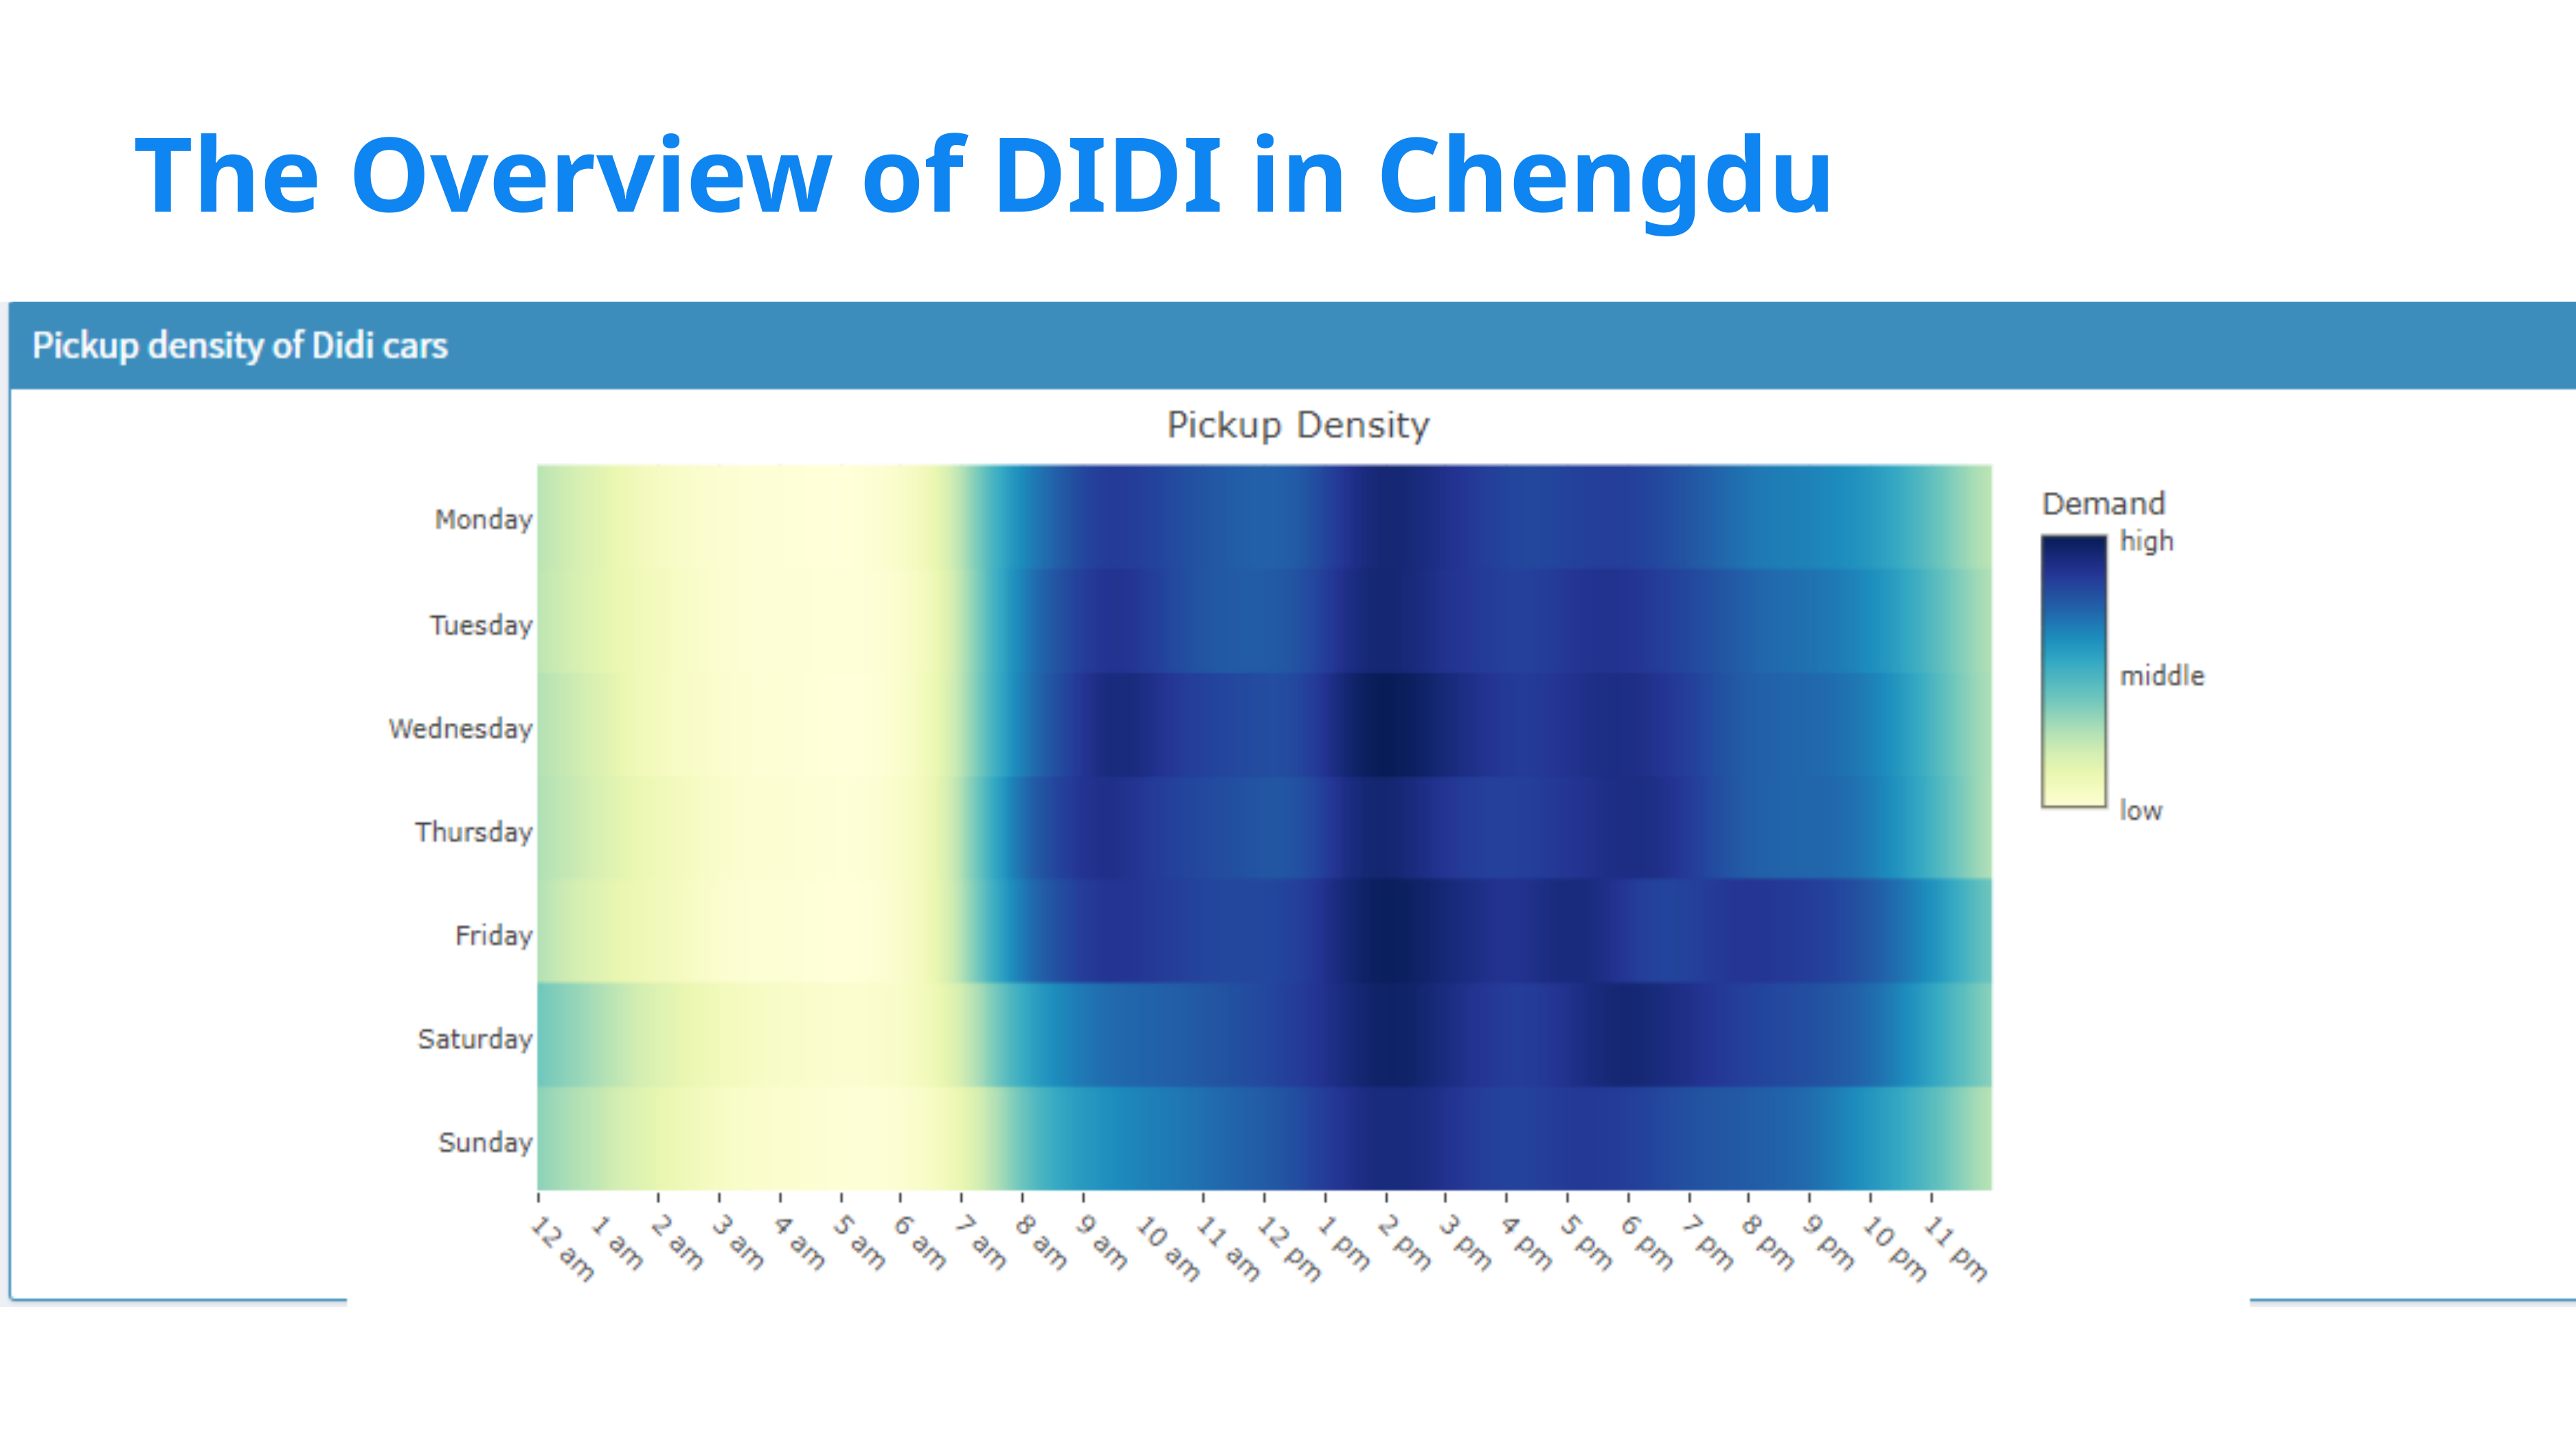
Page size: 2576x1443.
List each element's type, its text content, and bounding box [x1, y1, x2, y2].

picture [0, 302, 2576, 1307]
text_box The Overview of DIDI in Chengdu [123, 42, 1847, 238]
